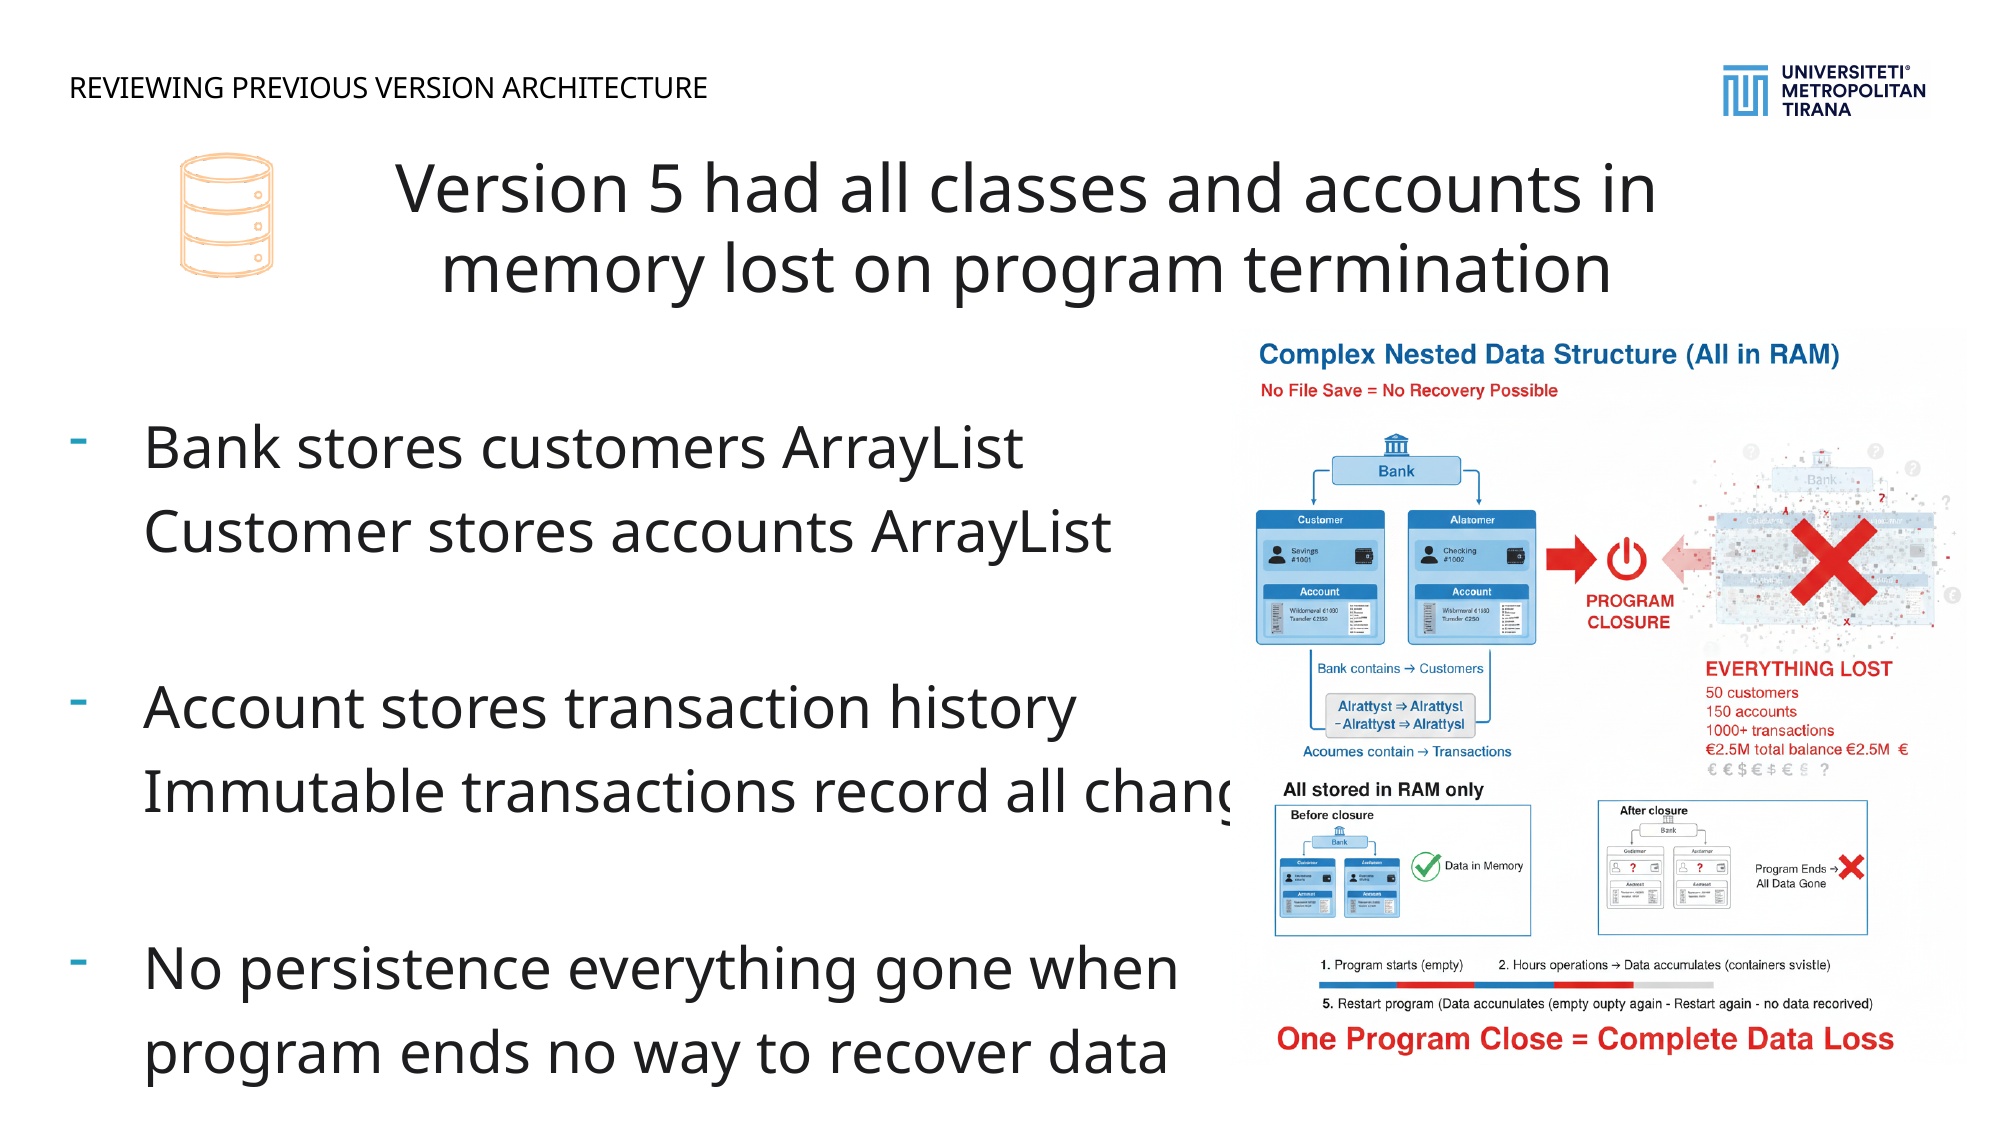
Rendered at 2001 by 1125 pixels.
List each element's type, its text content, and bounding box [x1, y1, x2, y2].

list Bank stores customers ArrayList Customer stores accounts ArrayList Account stores transaction history Immutable transactions record all changes No persistence everything gone when program ends no way to recover data [69, 396, 1230, 655]
list Reviewing Previous Version Architecture [69, 55, 1931, 120]
picture [1721, 60, 1931, 120]
picture [151, 138, 302, 289]
picture [1230, 328, 1967, 1065]
text_box Version 5 had all classes and accounts in memory lost on program termination [301, 138, 1755, 314]
